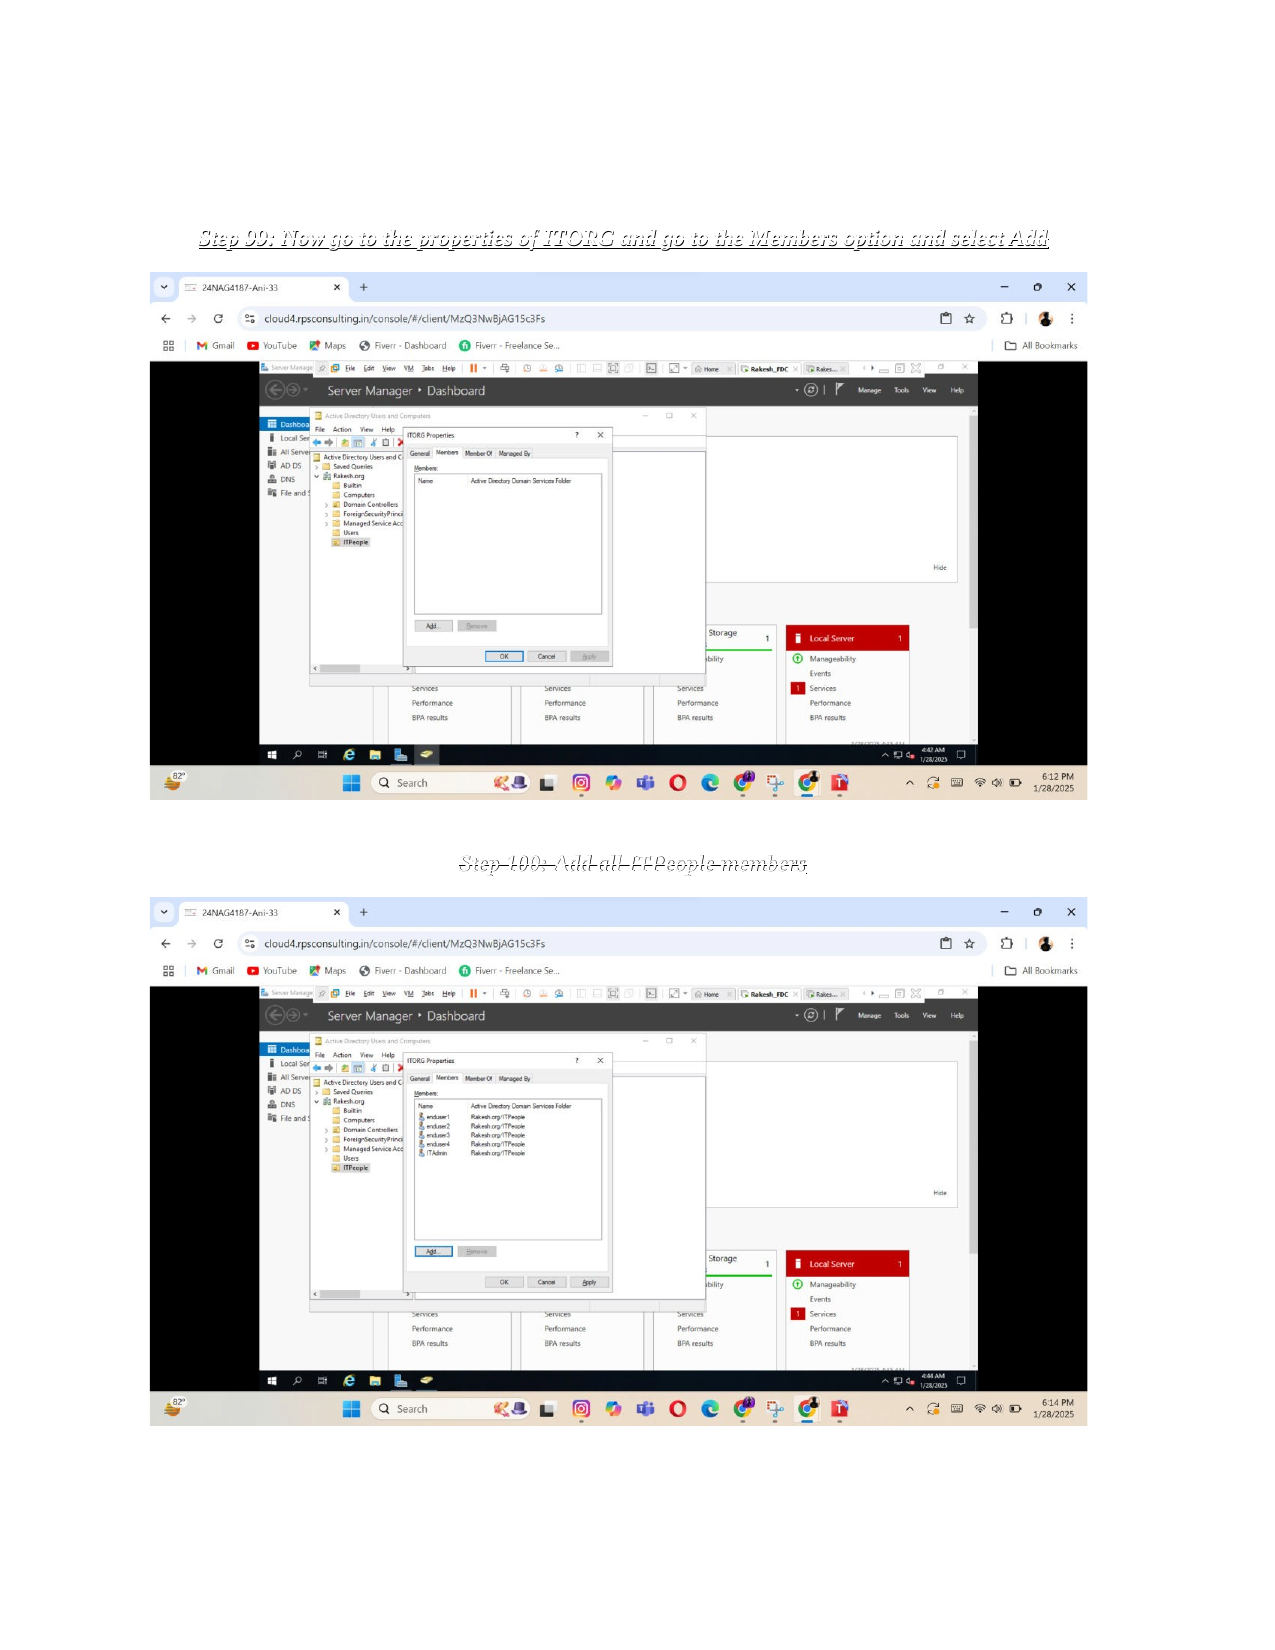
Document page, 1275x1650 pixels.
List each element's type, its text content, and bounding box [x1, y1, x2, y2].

text_box Step 100: Add all ITPeople members [456, 848, 819, 876]
text_box [150, 897, 1088, 1426]
text_box [150, 272, 1088, 800]
text_box Step 99: Now go to the properties of ITORG and go to the Members option and select Add [195, 222, 1080, 250]
